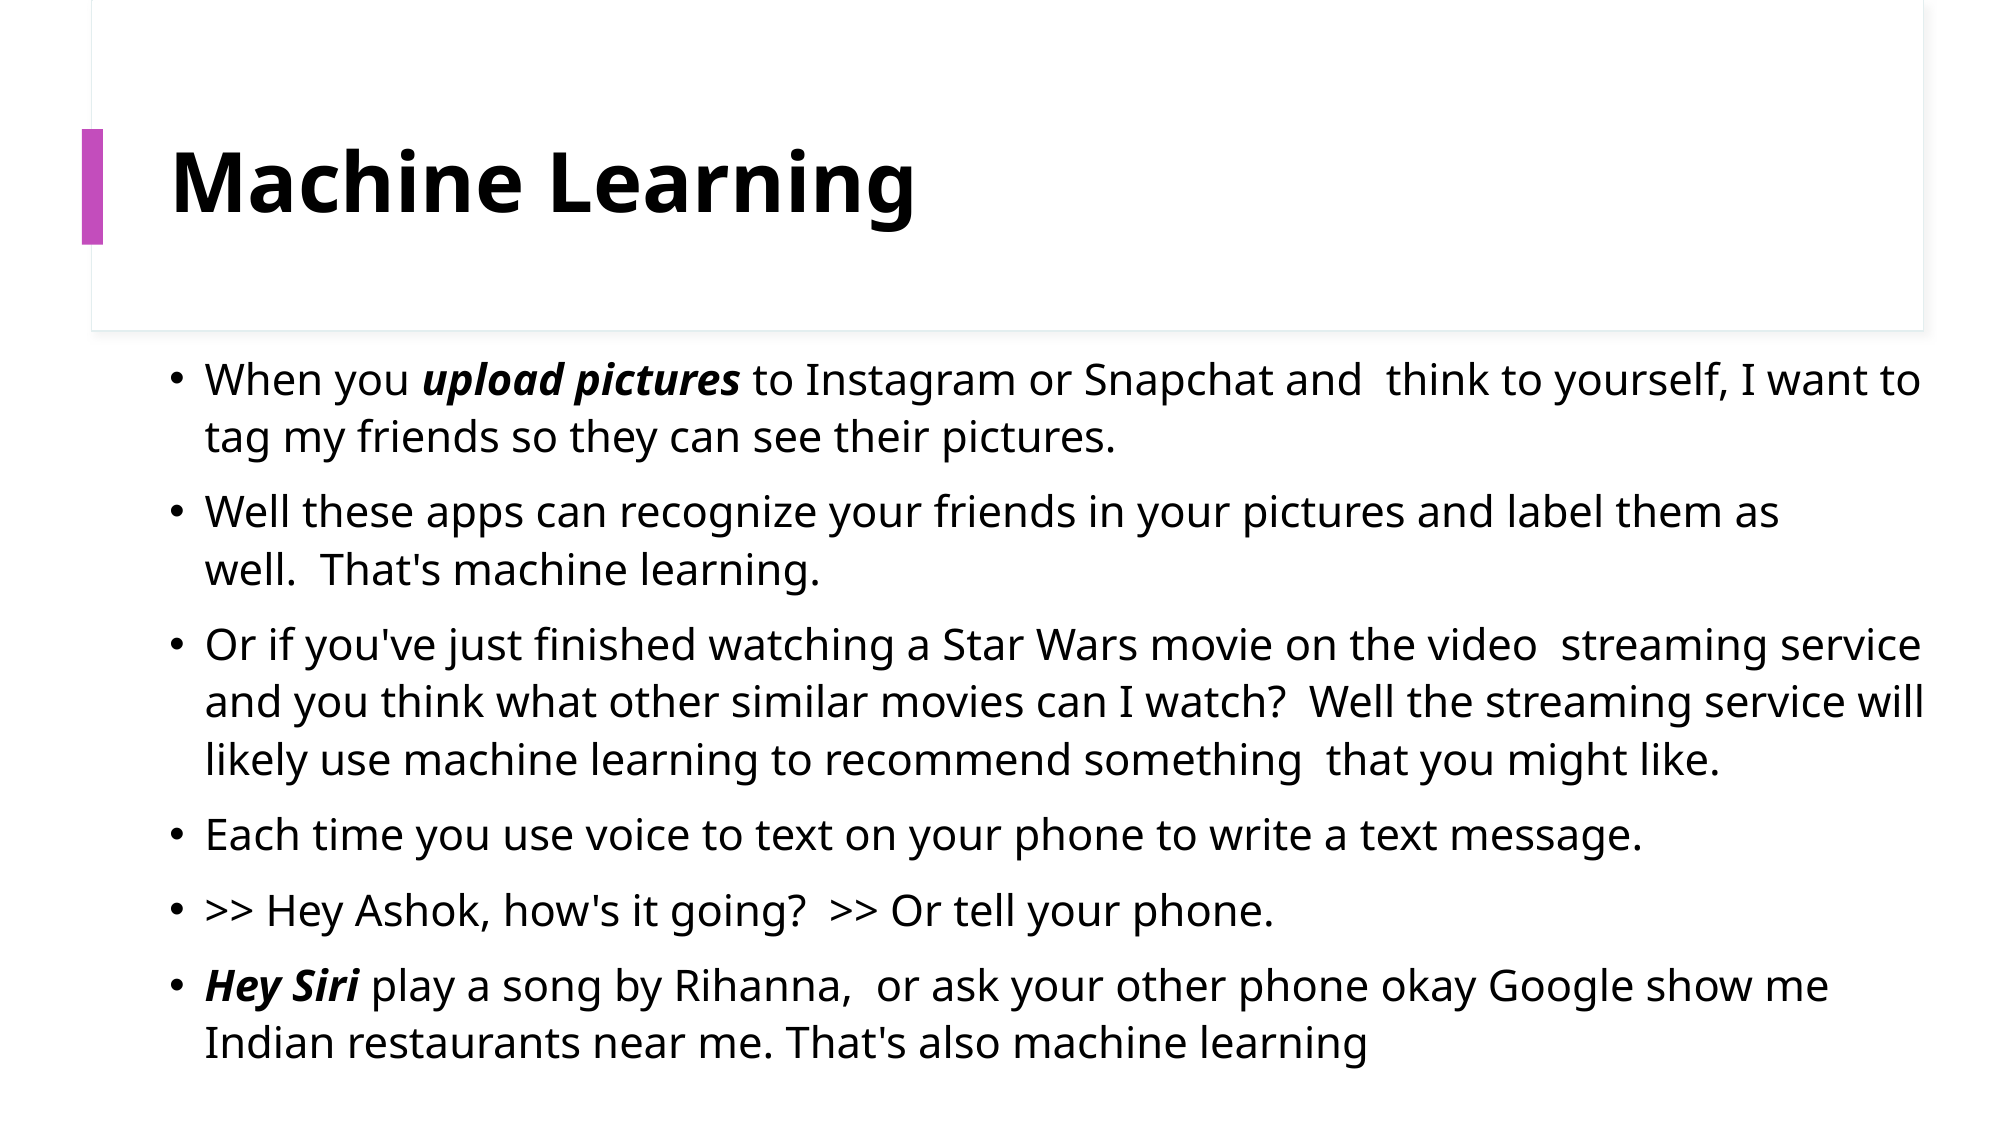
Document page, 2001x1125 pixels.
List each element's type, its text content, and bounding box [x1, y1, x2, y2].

list When you upload pictures to Instagram or Snapchat and think to yourself, I want to tag my friends so they can see their pictures. Well these apps can recognize your friends in your pictures and label them as well. That's machine learning. Or if you've just finished watching a Star Wars movie on the video streaming service and you think what other similar movies can I watch? Well the streaming service will likely use machine learning to recommend something that you might like. Each time you use voice to text on your phone to write a text message. >> Hey Ashok, how's it going? >> Or tell your phone. Hey Siri play a song by Rihanna, or ask your other phone okay Google show me Indian restaurants near me. That's also machine learning [154, 338, 1960, 1085]
title Machine Learning [154, 90, 1851, 282]
